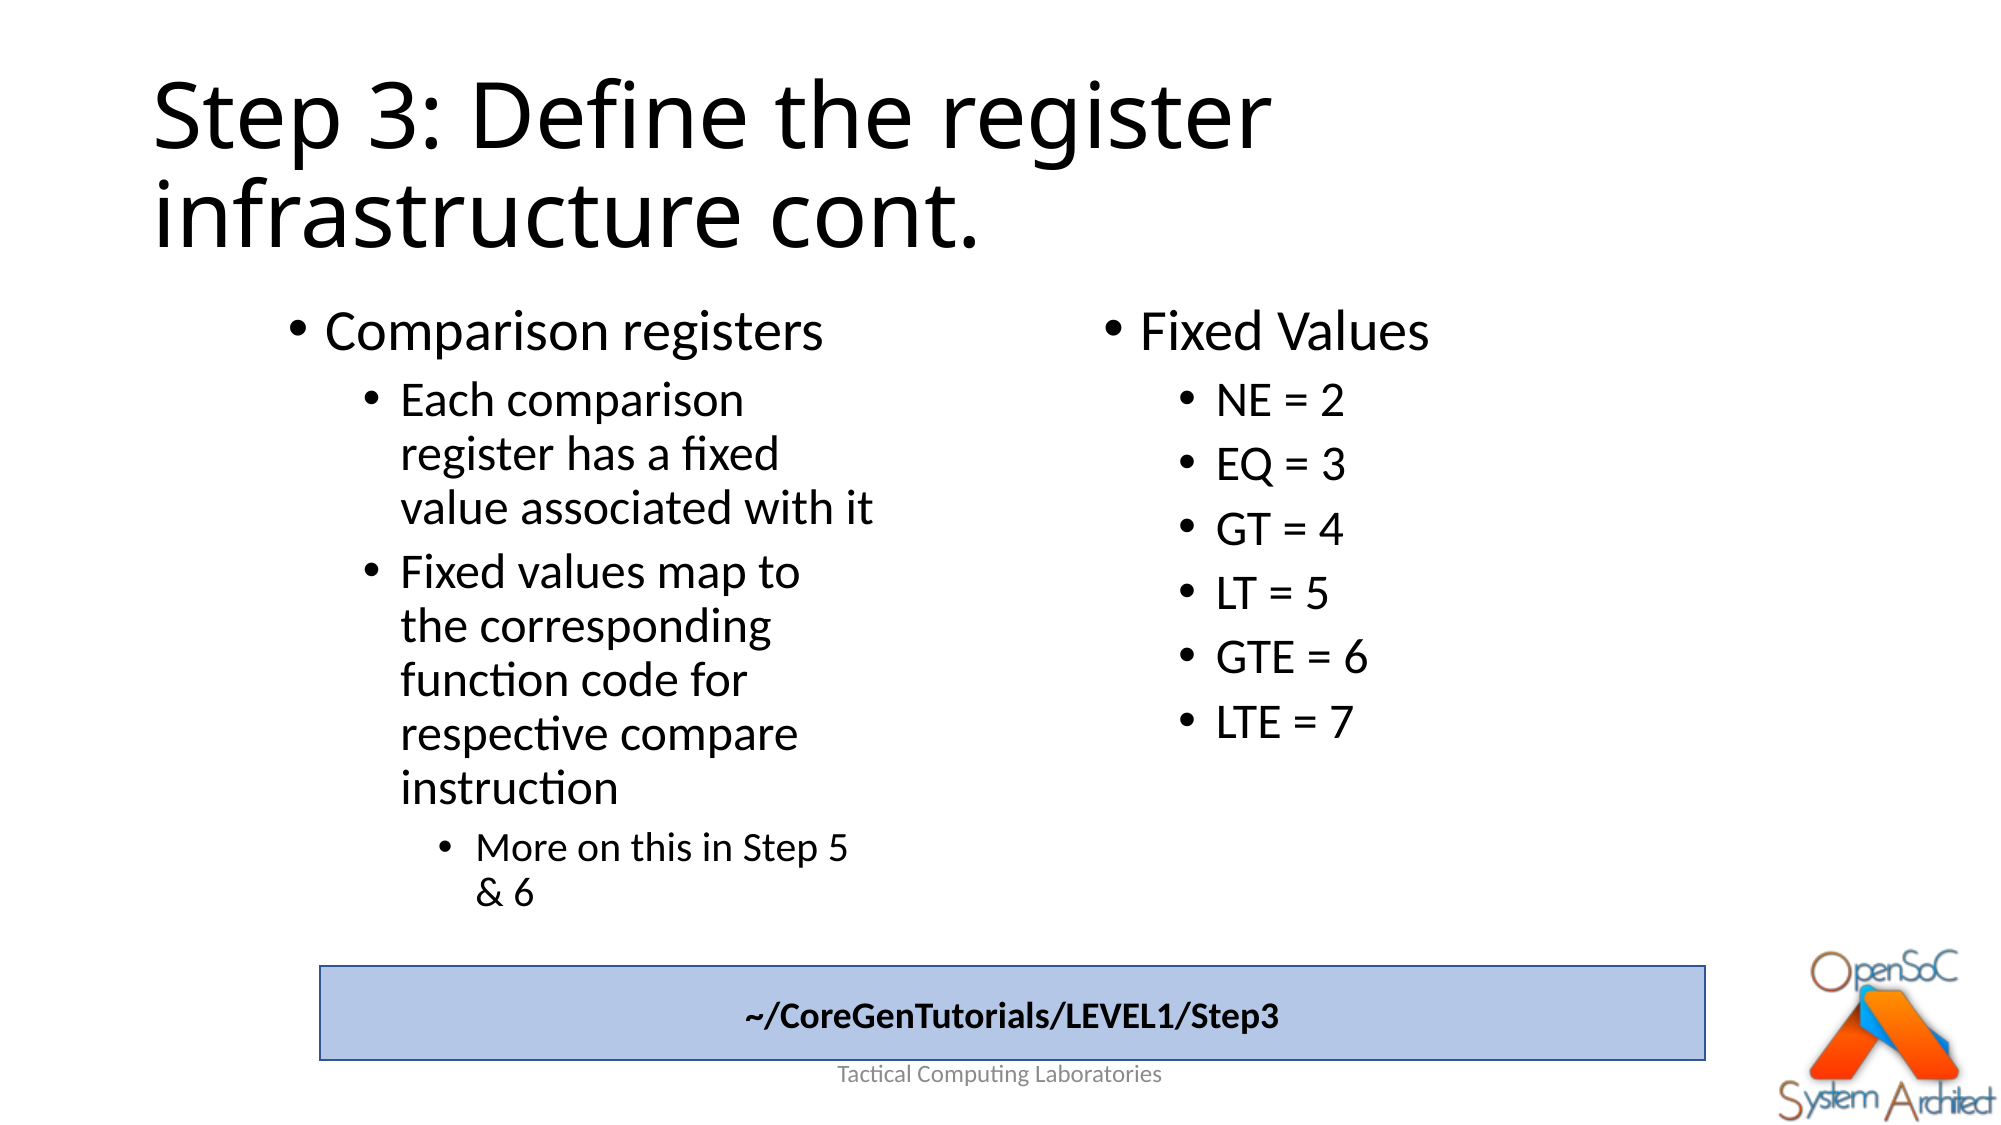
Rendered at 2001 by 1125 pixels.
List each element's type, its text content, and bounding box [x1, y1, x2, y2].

text_box Fixed Values NE = 2 EQ = 3 GT = 4 LT = 5 GTE = 6 LTE = 7 [1088, 292, 1705, 941]
picture [1775, 946, 2000, 1125]
footer Tactical Computing Laboratories [662, 1061, 1338, 1103]
title Step 3: Define the register infrastructure cont. [137, 59, 1863, 278]
list Comparison registers Each comparison register has a fixed value associated with it Fixed values map to the corresponding function code for respective compare instruction More on this in Step 5 & 6 [272, 292, 890, 941]
text_box ~/CoreGenTutorials/LEVEL1/Step3 [319, 965, 1706, 1061]
